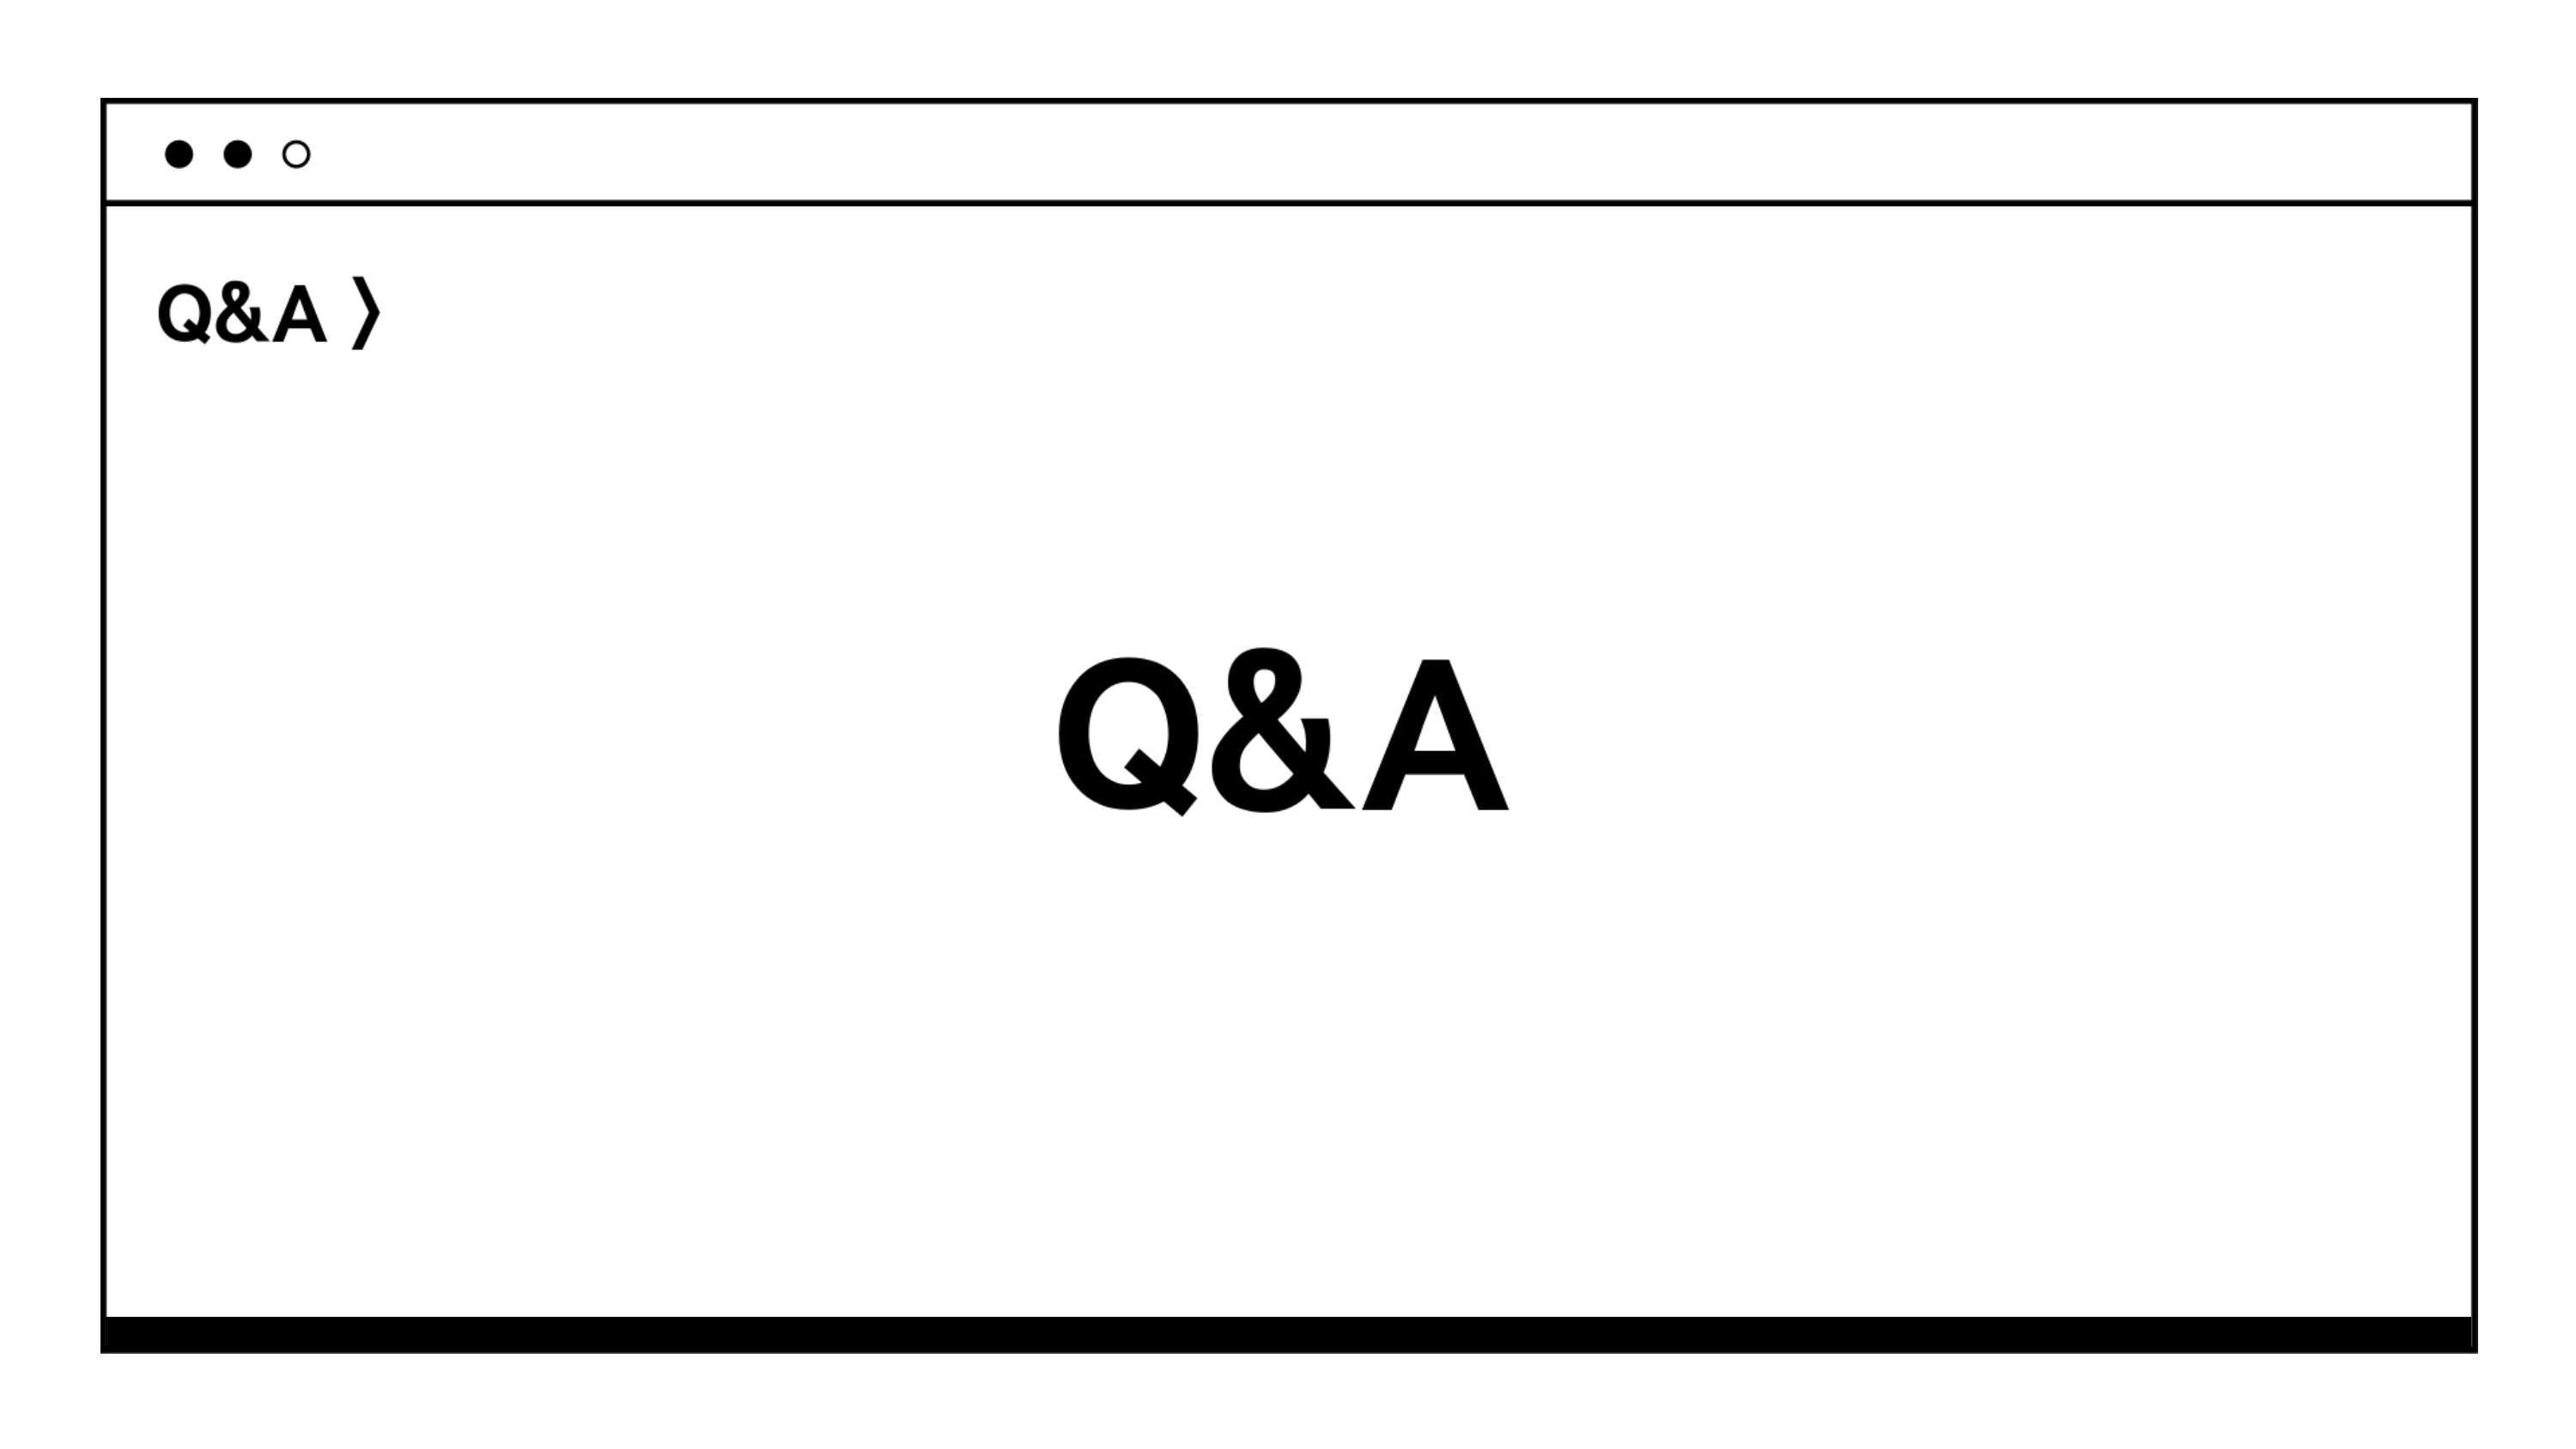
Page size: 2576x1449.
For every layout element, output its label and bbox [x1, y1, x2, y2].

picture [1020, 562, 1606, 949]
text_box [106, 1316, 2471, 1352]
text_box [100, 98, 2478, 1354]
picture [143, 249, 422, 394]
